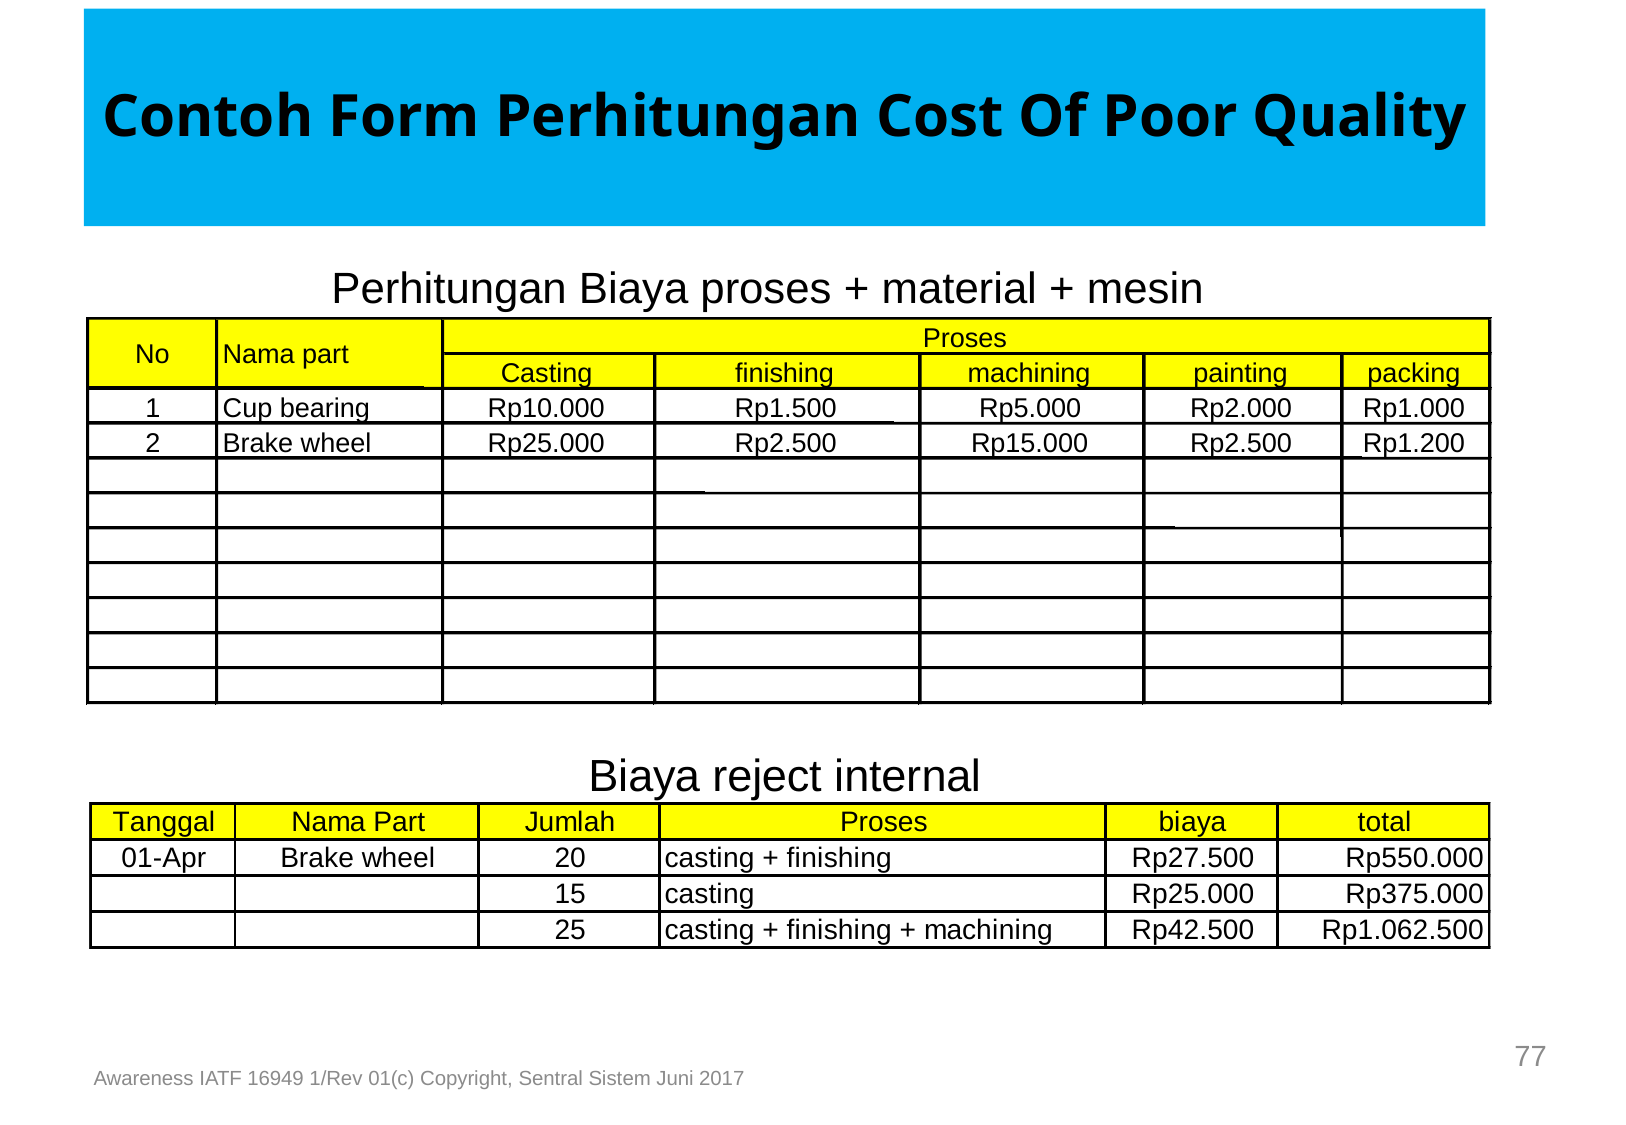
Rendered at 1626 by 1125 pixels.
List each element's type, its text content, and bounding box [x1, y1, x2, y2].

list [89, 745, 1491, 950]
footer Awareness IATF 16949 1/Rev 01(c) Copyright, Sentral Sistem Juni 2017 [50, 1046, 788, 1107]
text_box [86, 249, 1492, 705]
slide_number 77 [824, 1025, 1562, 1085]
title Contoh Form Perhitungan Cost Of Poor Quality [83, 8, 1486, 227]
